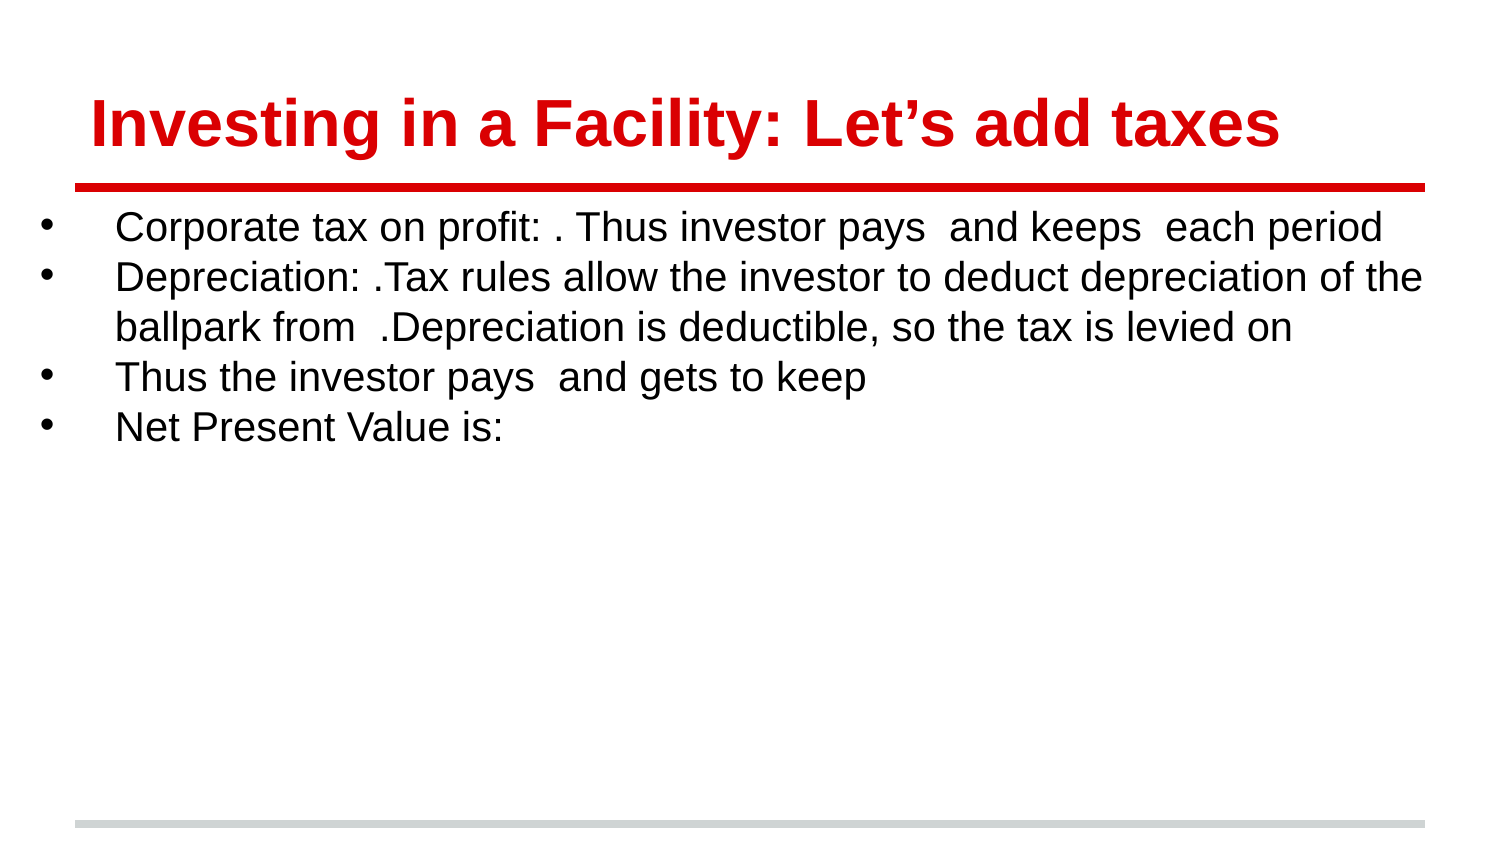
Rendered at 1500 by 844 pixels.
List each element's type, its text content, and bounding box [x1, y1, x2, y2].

title Investing in a Facility: Let’s add taxes [75, 33, 1463, 175]
